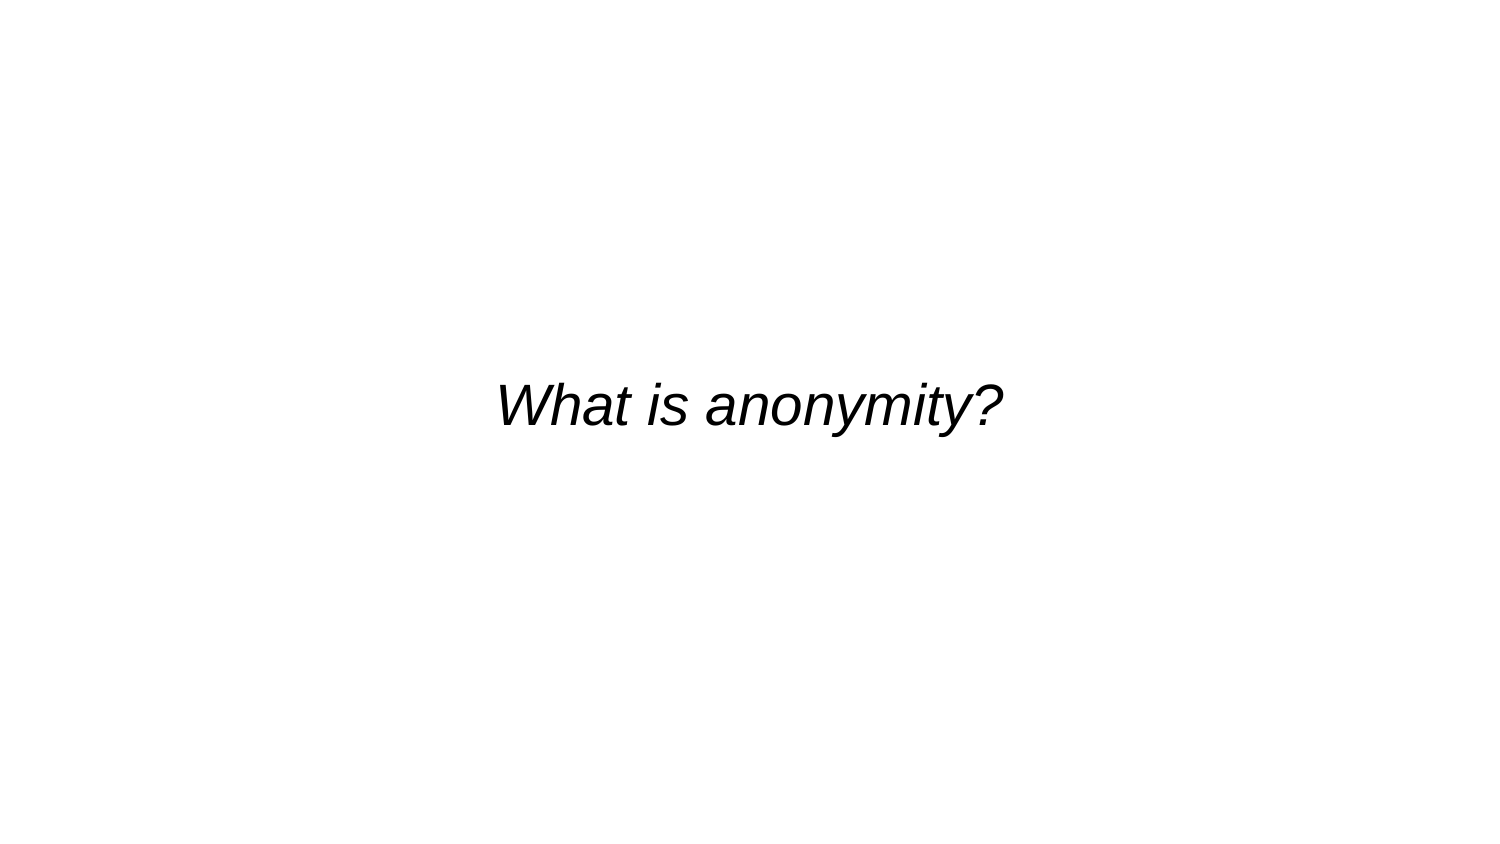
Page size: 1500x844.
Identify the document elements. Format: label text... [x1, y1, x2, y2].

text_box What is anonymity? [480, 289, 1020, 445]
